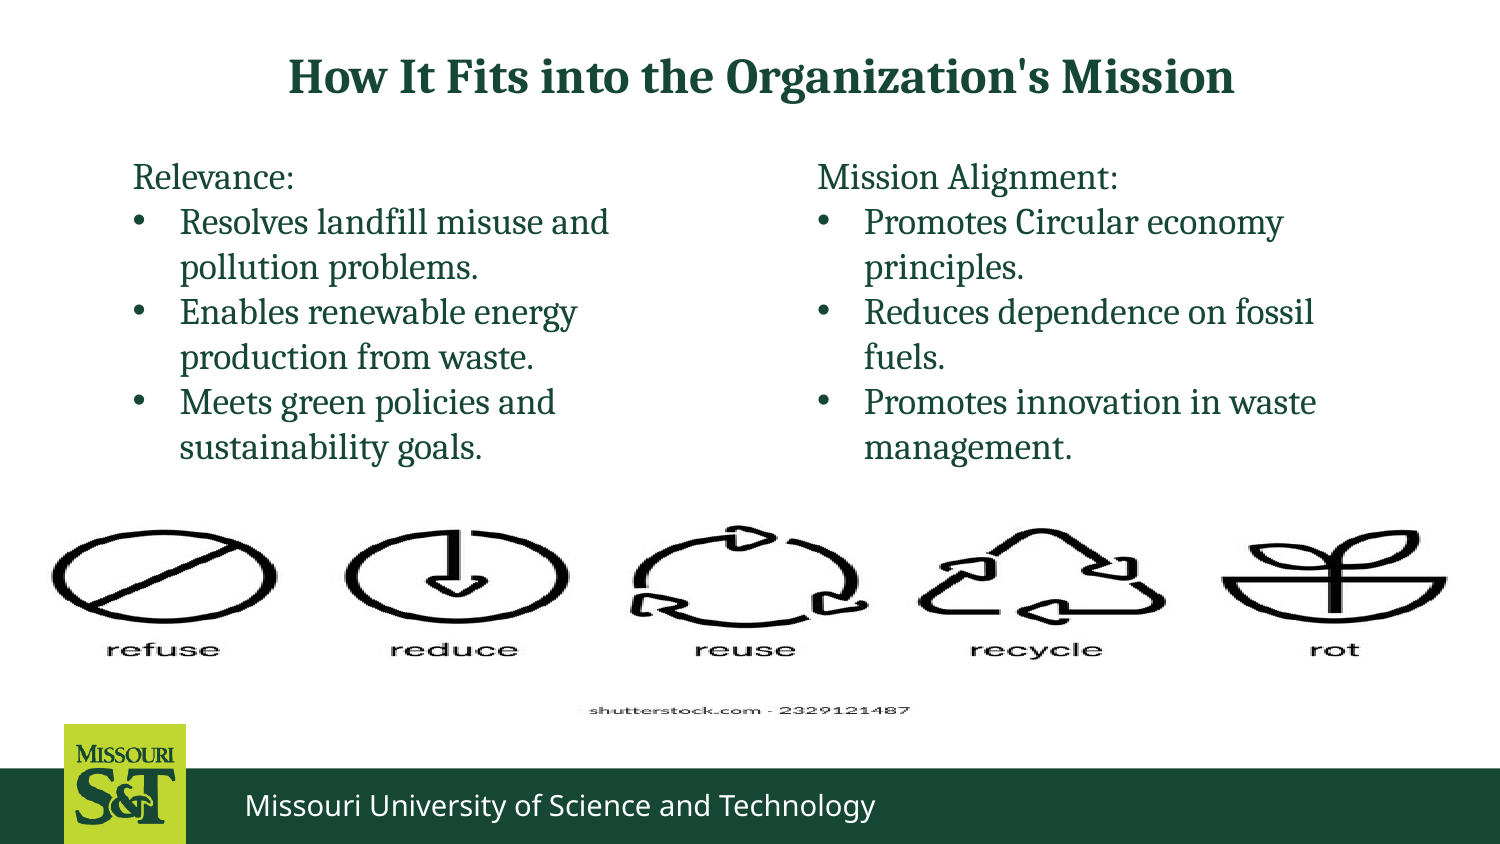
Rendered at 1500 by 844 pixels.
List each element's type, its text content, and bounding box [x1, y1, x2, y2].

picture [64, 724, 186, 844]
text_box Mission Alignment: Promotes Circular economy principles. Reduces dependence on fossil fuels. Promotes innovation in waste management. [750, 144, 1400, 475]
footer Missouri University of Science and Technology [229, 776, 1182, 837]
title How It Fits into the Organization's Mission [20, 43, 1453, 110]
picture [0, 477, 1500, 718]
text_box Relevance: Resolves landfill misuse and pollution problems. Enables renewable energy production from waste. Meets green policies and sustainability goals. [65, 144, 750, 475]
